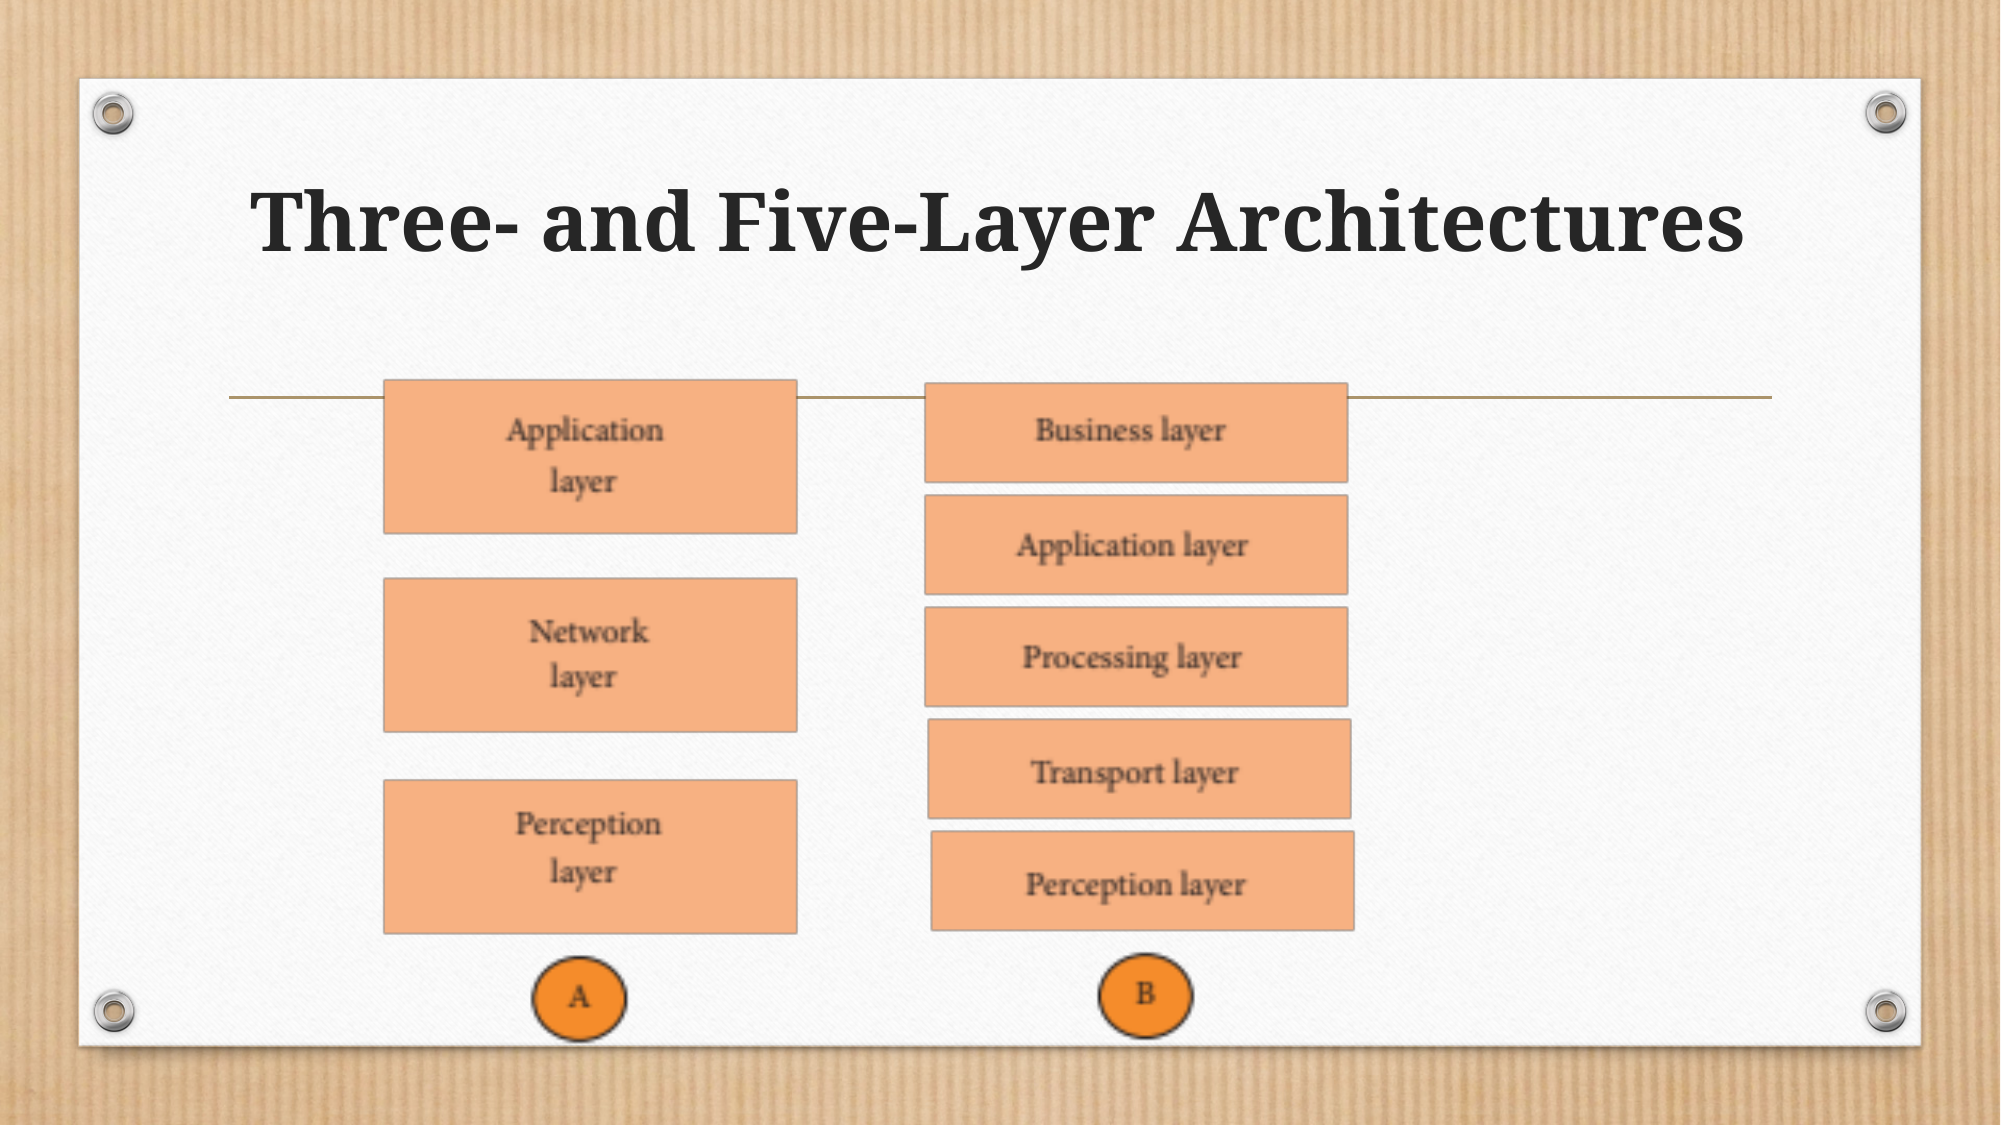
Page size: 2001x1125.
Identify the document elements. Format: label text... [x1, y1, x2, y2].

picture [0, 0, 2001, 1125]
title Three- and Five-Layer Architectures [212, 161, 1788, 375]
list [337, 349, 1426, 1063]
